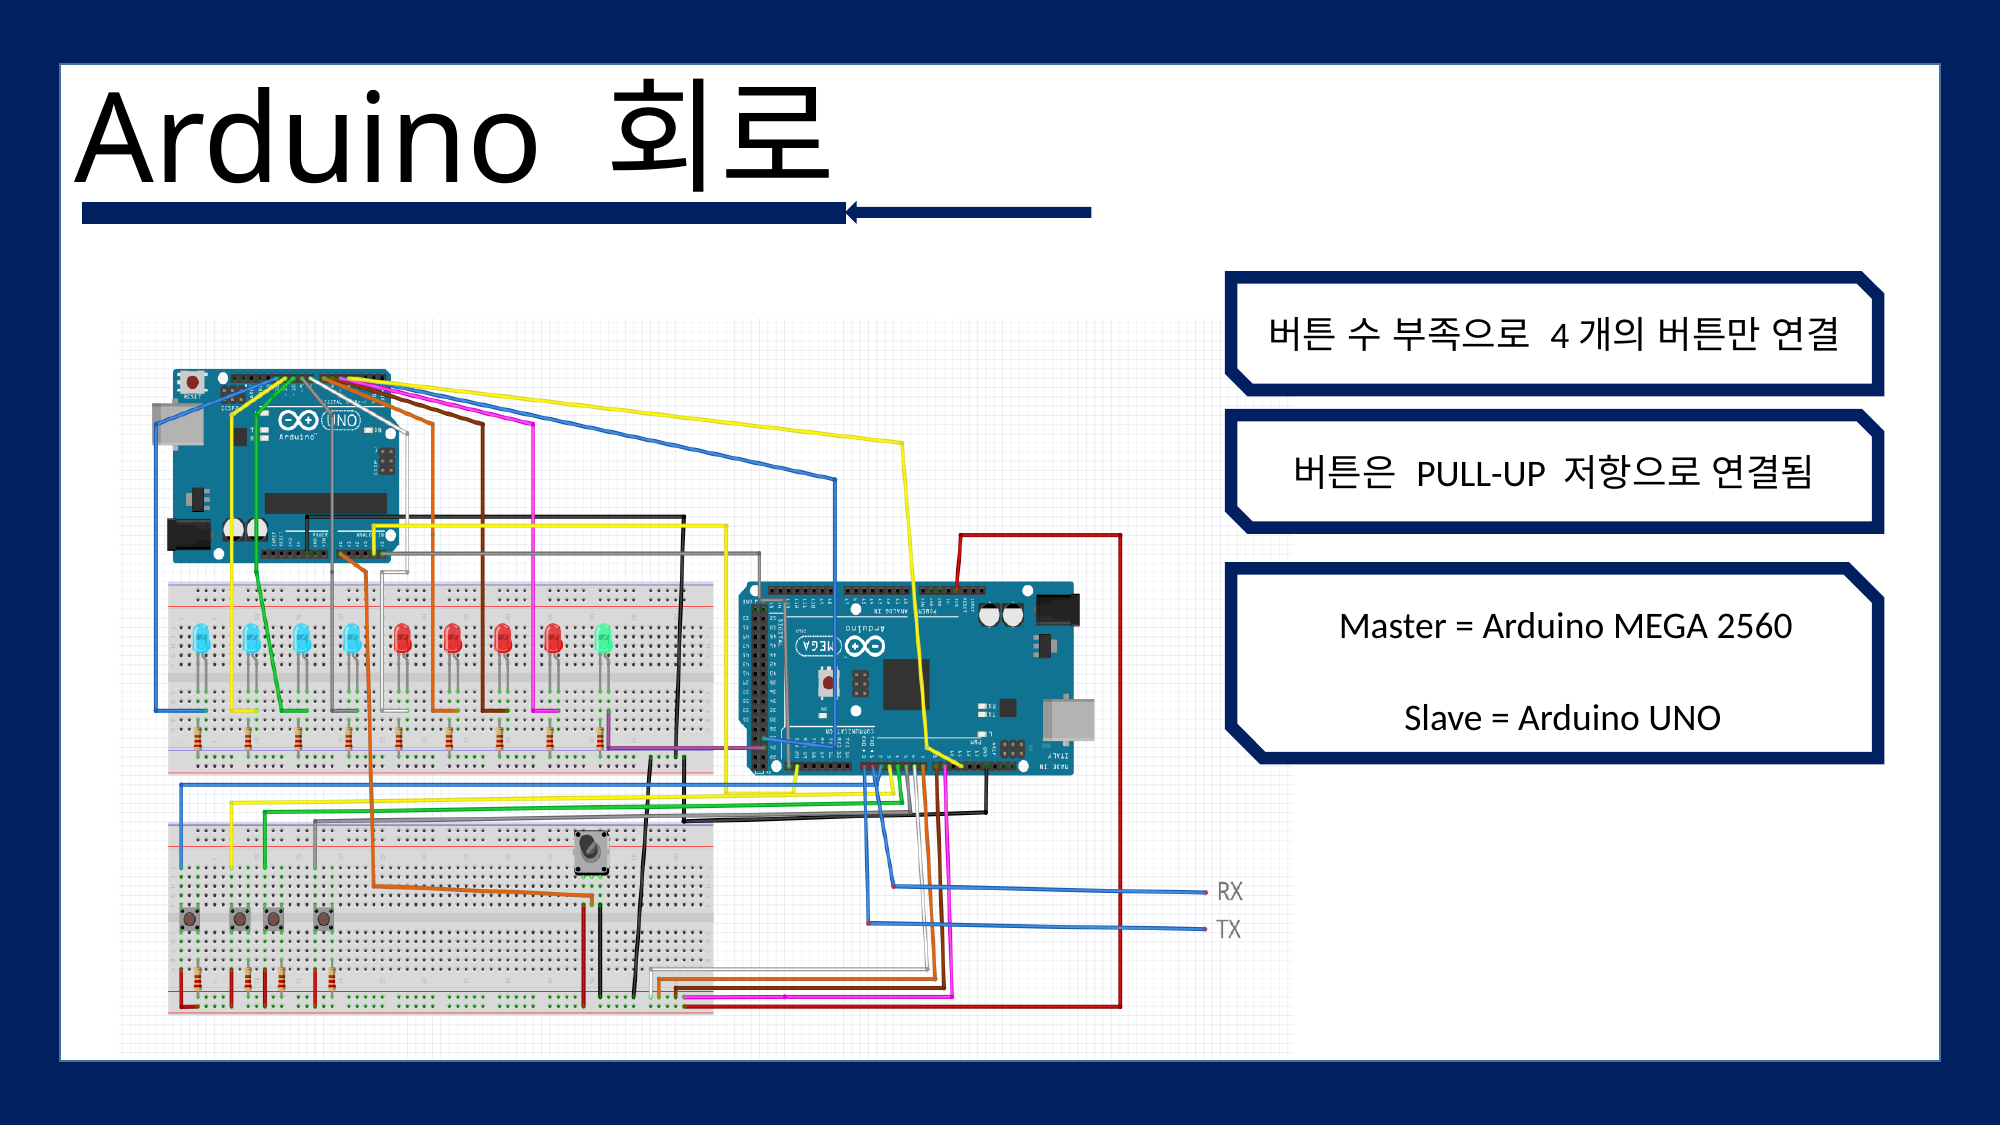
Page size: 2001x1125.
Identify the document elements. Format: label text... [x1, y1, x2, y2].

picture [119, 318, 1294, 1059]
text_box [844, 200, 1092, 224]
text_box [59, 63, 1941, 1062]
text_box 버튼 수 부족으로 4개의 버튼만 연결 [1230, 276, 1880, 392]
text_box 버튼은 PULL-UP 저항으로 연결됨 [1294, 414, 1880, 529]
title Arduino 회로 [59, 33, 1785, 251]
text_box Master = Arduino MEGA 2560 Slave = Arduino UNO [1294, 567, 1880, 760]
text_box [82, 202, 846, 224]
